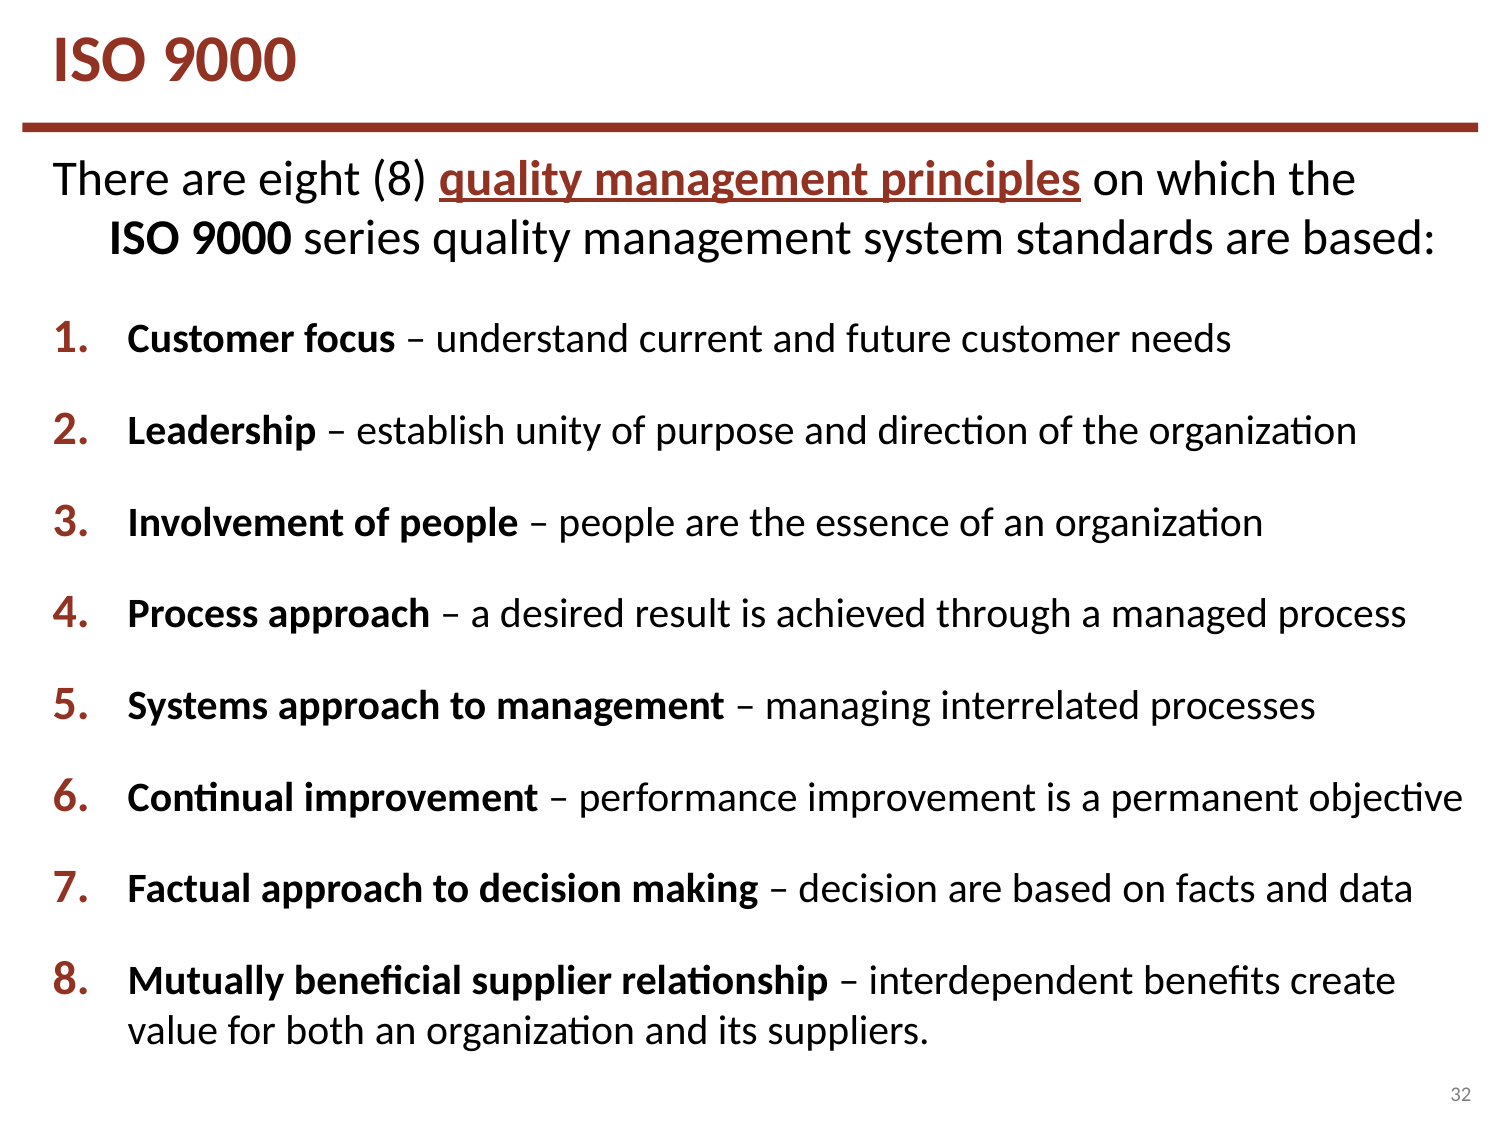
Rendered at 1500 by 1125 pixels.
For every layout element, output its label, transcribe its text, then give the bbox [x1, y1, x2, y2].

title ISO 9000 [37, 27, 1423, 98]
list There are eight (8) quality management principles on which the ISO 9000 series quality management system standards are based: Customer focus – understand current and future customer needs Leadership – establish unity of purpose and direction of the organization Involvement of people – people are the essence of an organization Process approach – a desired result is achieved through a managed process Systems approach to management – managing interrelated processes Continual improvement – performance improvement is a permanent objective Factual approach to decision making – decision are based on facts and data Mutually beneficial supplier relationship – interdependent benefits create value for both an organization and its suppliers. [37, 137, 1487, 1075]
slide_number 32 [1450, 1079, 1483, 1108]
